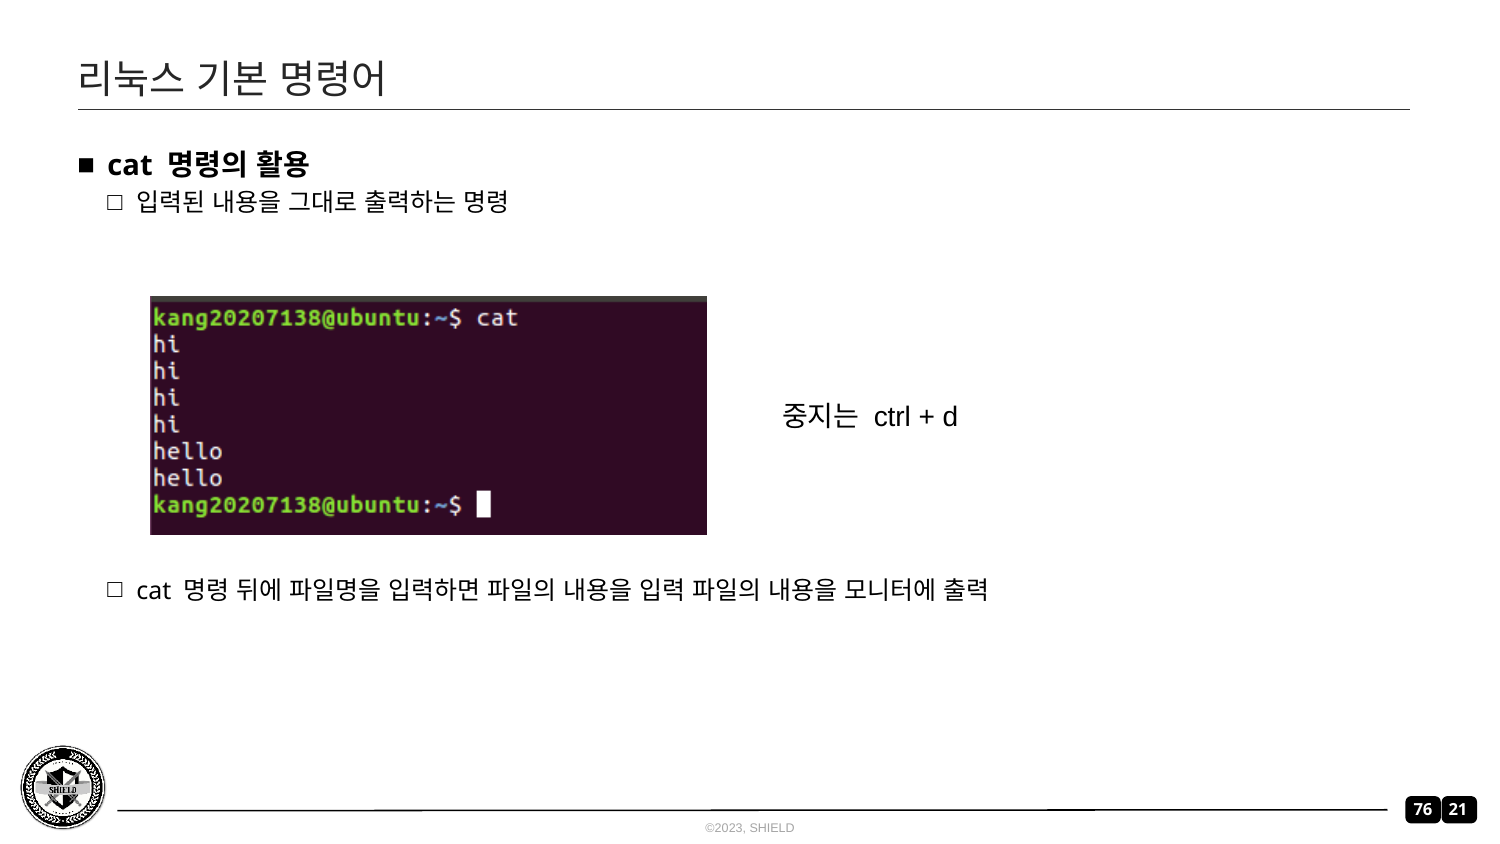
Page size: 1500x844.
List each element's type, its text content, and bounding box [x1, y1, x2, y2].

picture [18, 743, 107, 831]
text_box 중지는 ctrl + d [767, 391, 974, 440]
title 리눅스 기본 명령어 [62, 46, 1438, 110]
list cat 명령의 활용 입력된 내용을 그대로 출력하는 명령 cat 명령 뒤에 파일명을 입력하면 파일의 내용을 입력 파일의 내용을 모니터에 출력 [62, 121, 1438, 759]
picture [149, 296, 707, 535]
